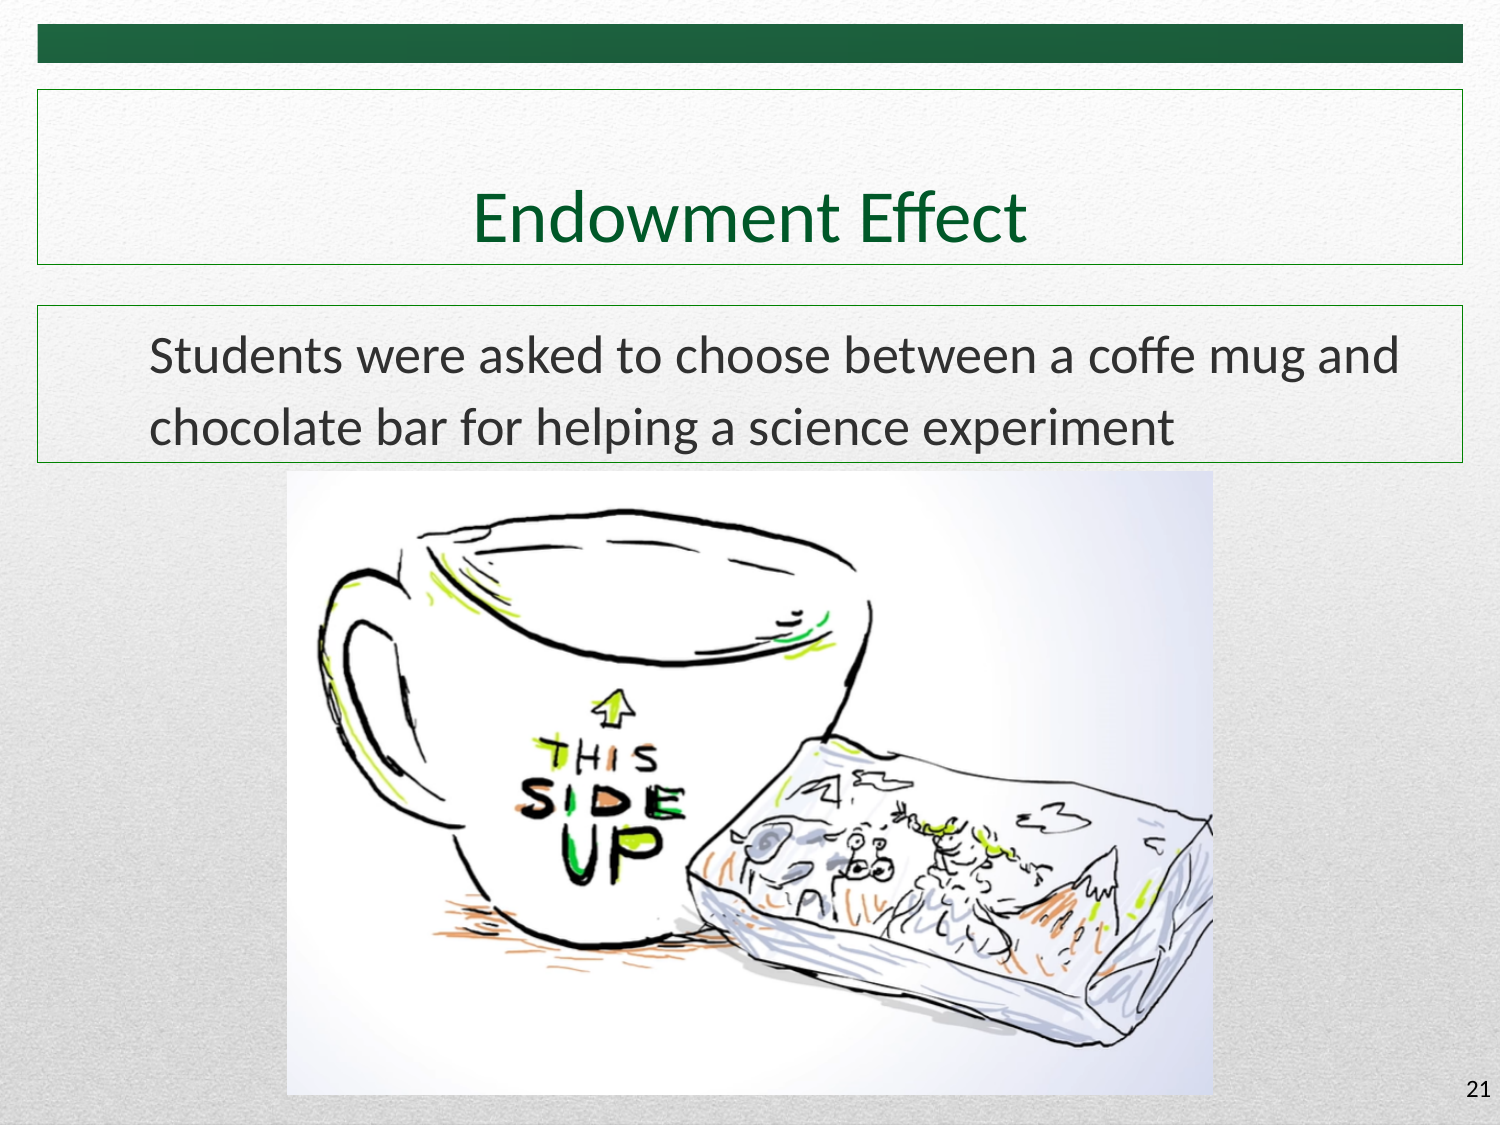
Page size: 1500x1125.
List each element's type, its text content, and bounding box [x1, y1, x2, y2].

list Students were asked to choose between a coffe mug and chocolate bar for helping a science experiment [37, 305, 1463, 463]
picture [37, 24, 1463, 63]
picture [286, 470, 1214, 1096]
title Endowment Effect [37, 89, 1463, 265]
slide_number 21 [1381, 1065, 1500, 1125]
